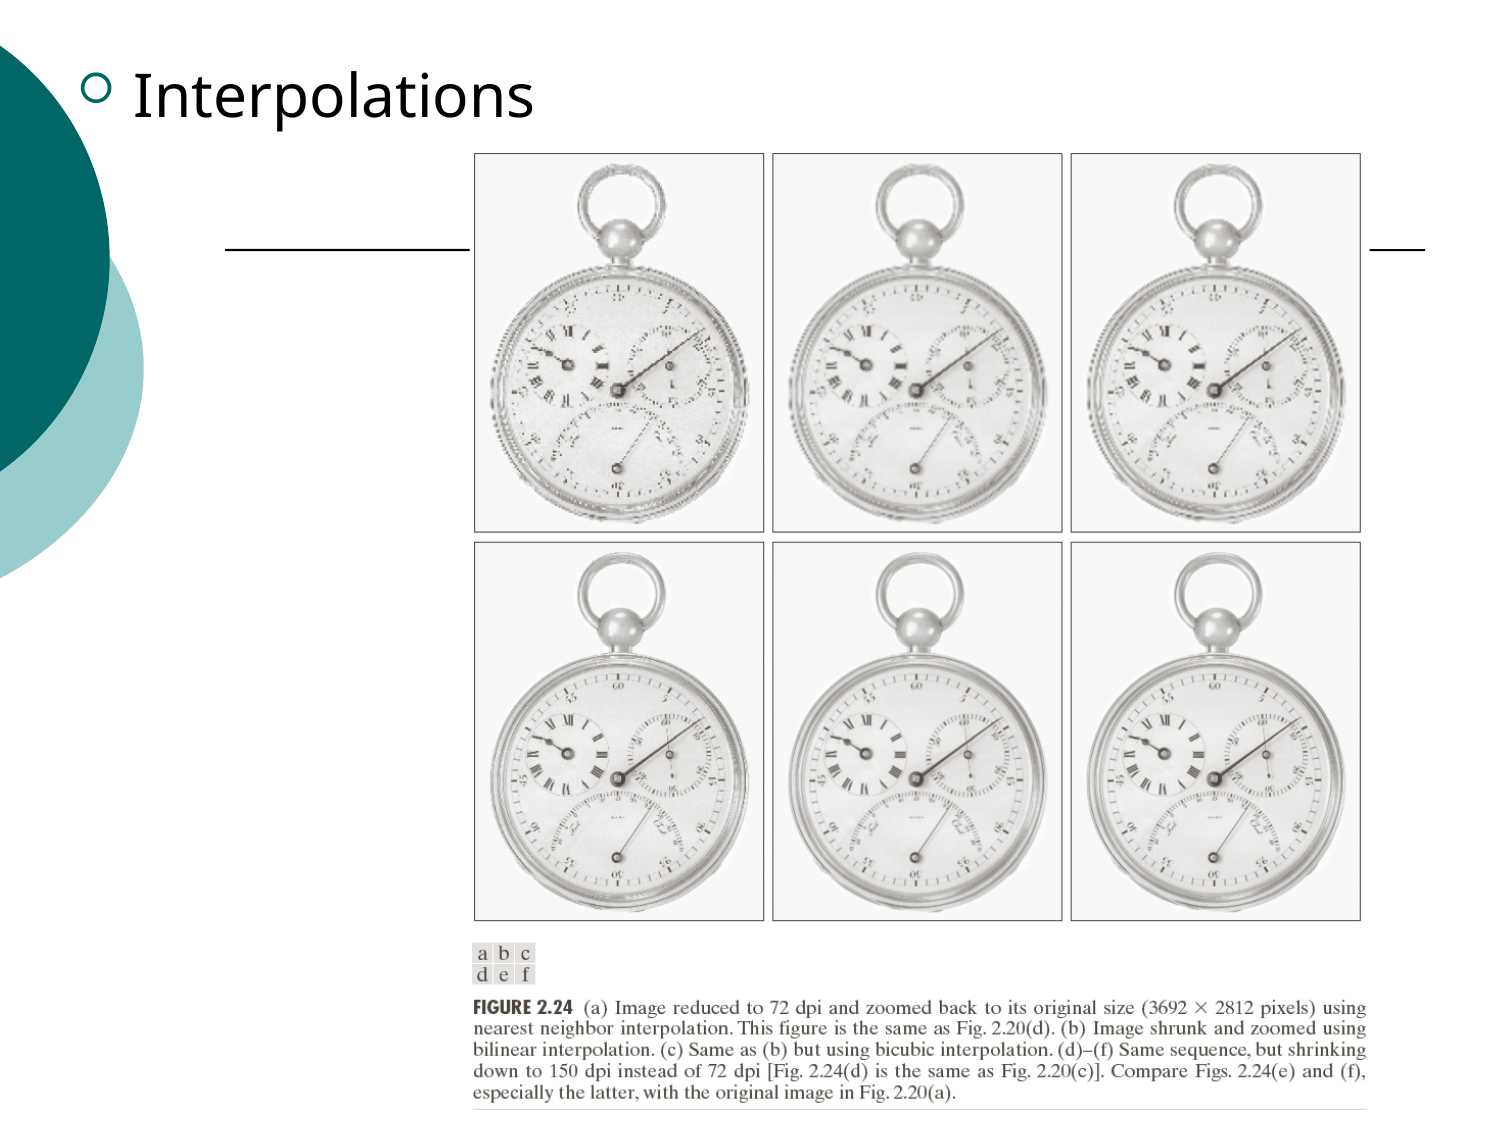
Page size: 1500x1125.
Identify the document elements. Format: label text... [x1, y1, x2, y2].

list Interpolations [62, 50, 625, 725]
picture [469, 149, 1370, 1113]
